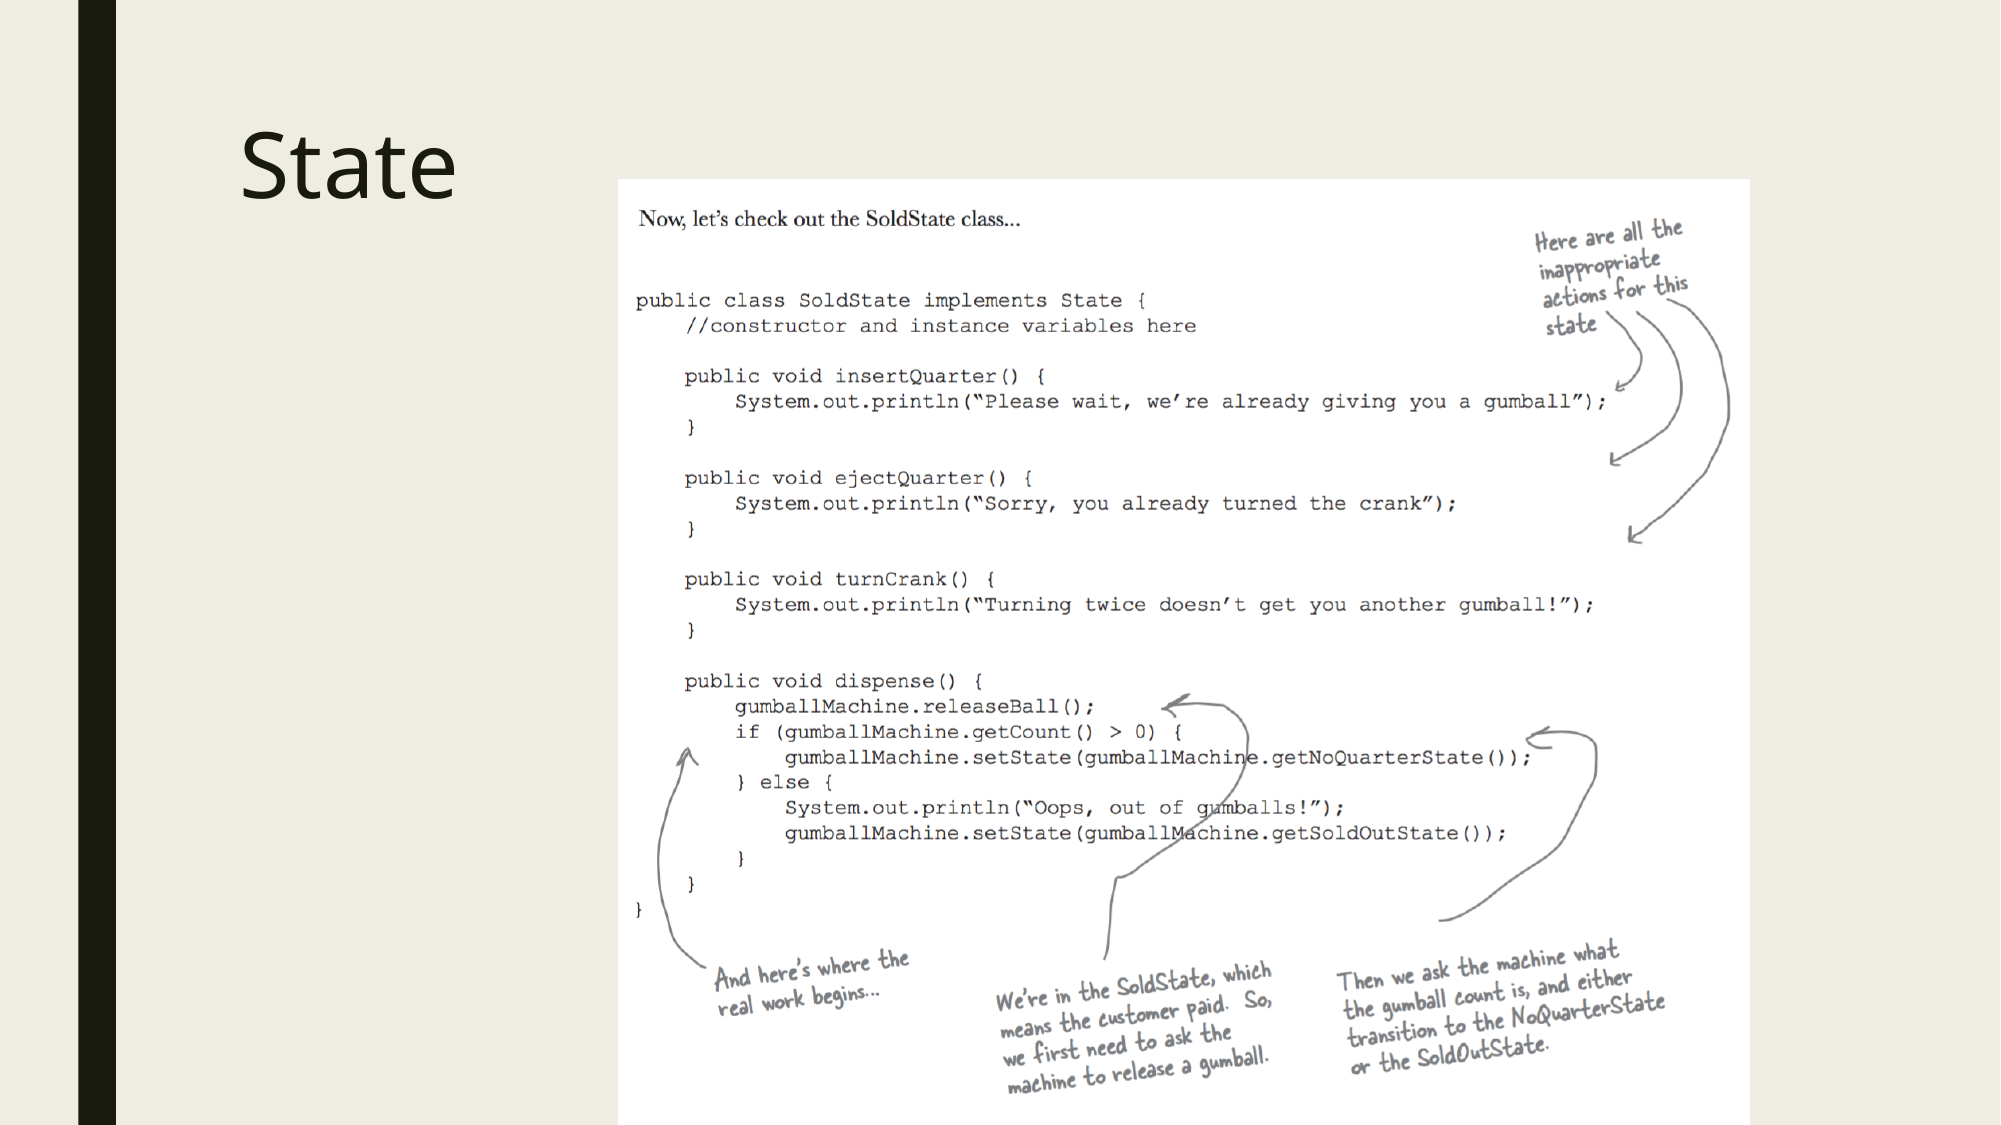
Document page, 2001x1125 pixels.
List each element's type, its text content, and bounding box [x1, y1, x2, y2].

picture [618, 179, 1750, 1125]
text_box State [224, 112, 1800, 357]
